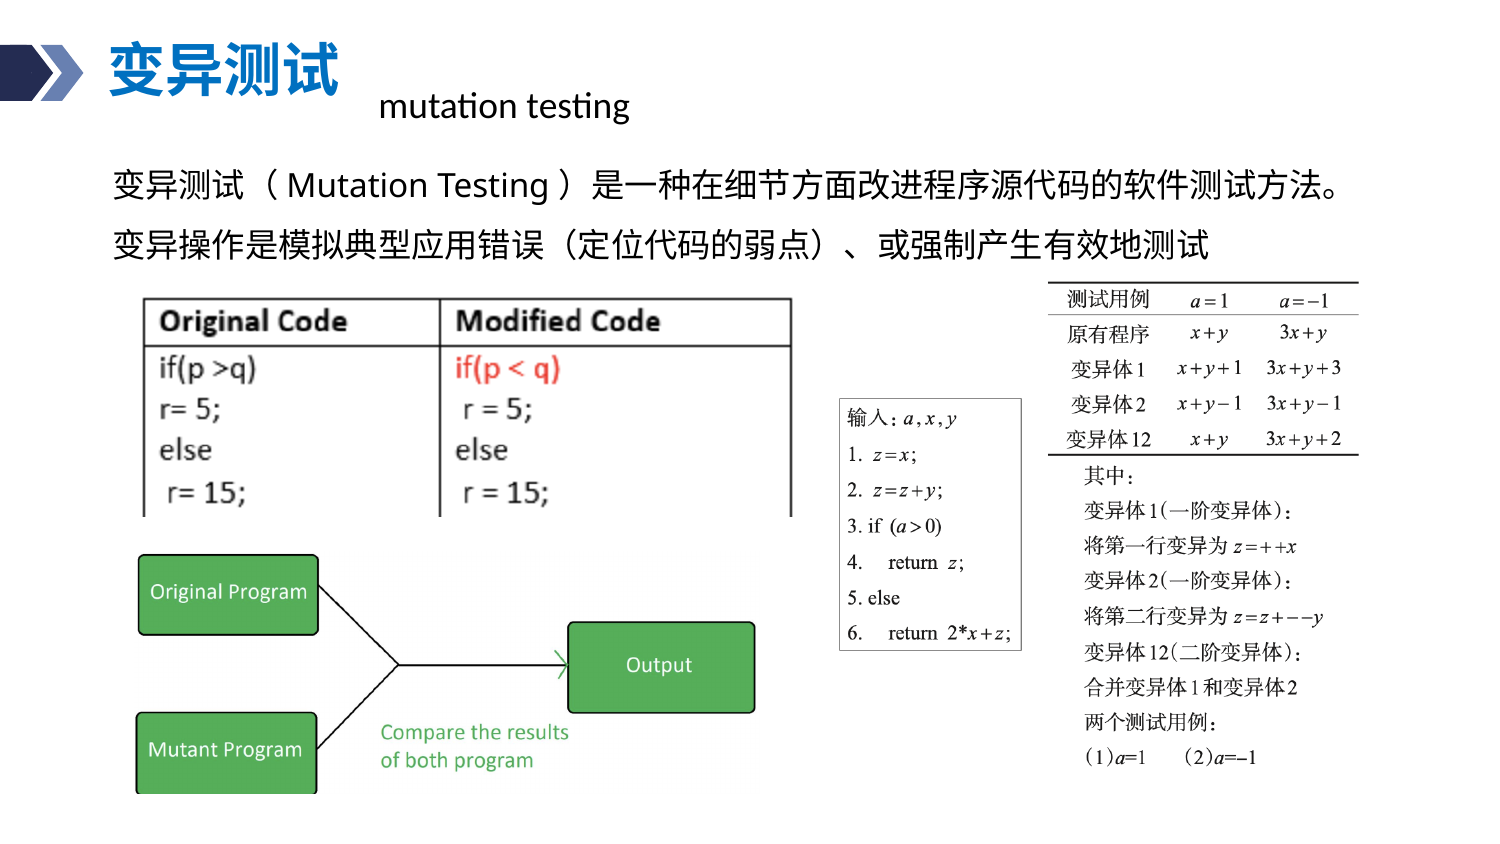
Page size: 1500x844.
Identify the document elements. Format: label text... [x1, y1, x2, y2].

title 变异测试 [92, 28, 1023, 118]
text_box mutation testing [363, 73, 680, 134]
picture [134, 292, 800, 517]
picture [832, 265, 1366, 775]
picture [134, 551, 760, 794]
text_box 变异测试（Mutation Testing）是一种在细节方面改进程序源代码的软件测试方法。变异操作是模拟典型应用错误（定位代码的弱点）、或强制产生有效地测试 [97, 136, 1366, 272]
